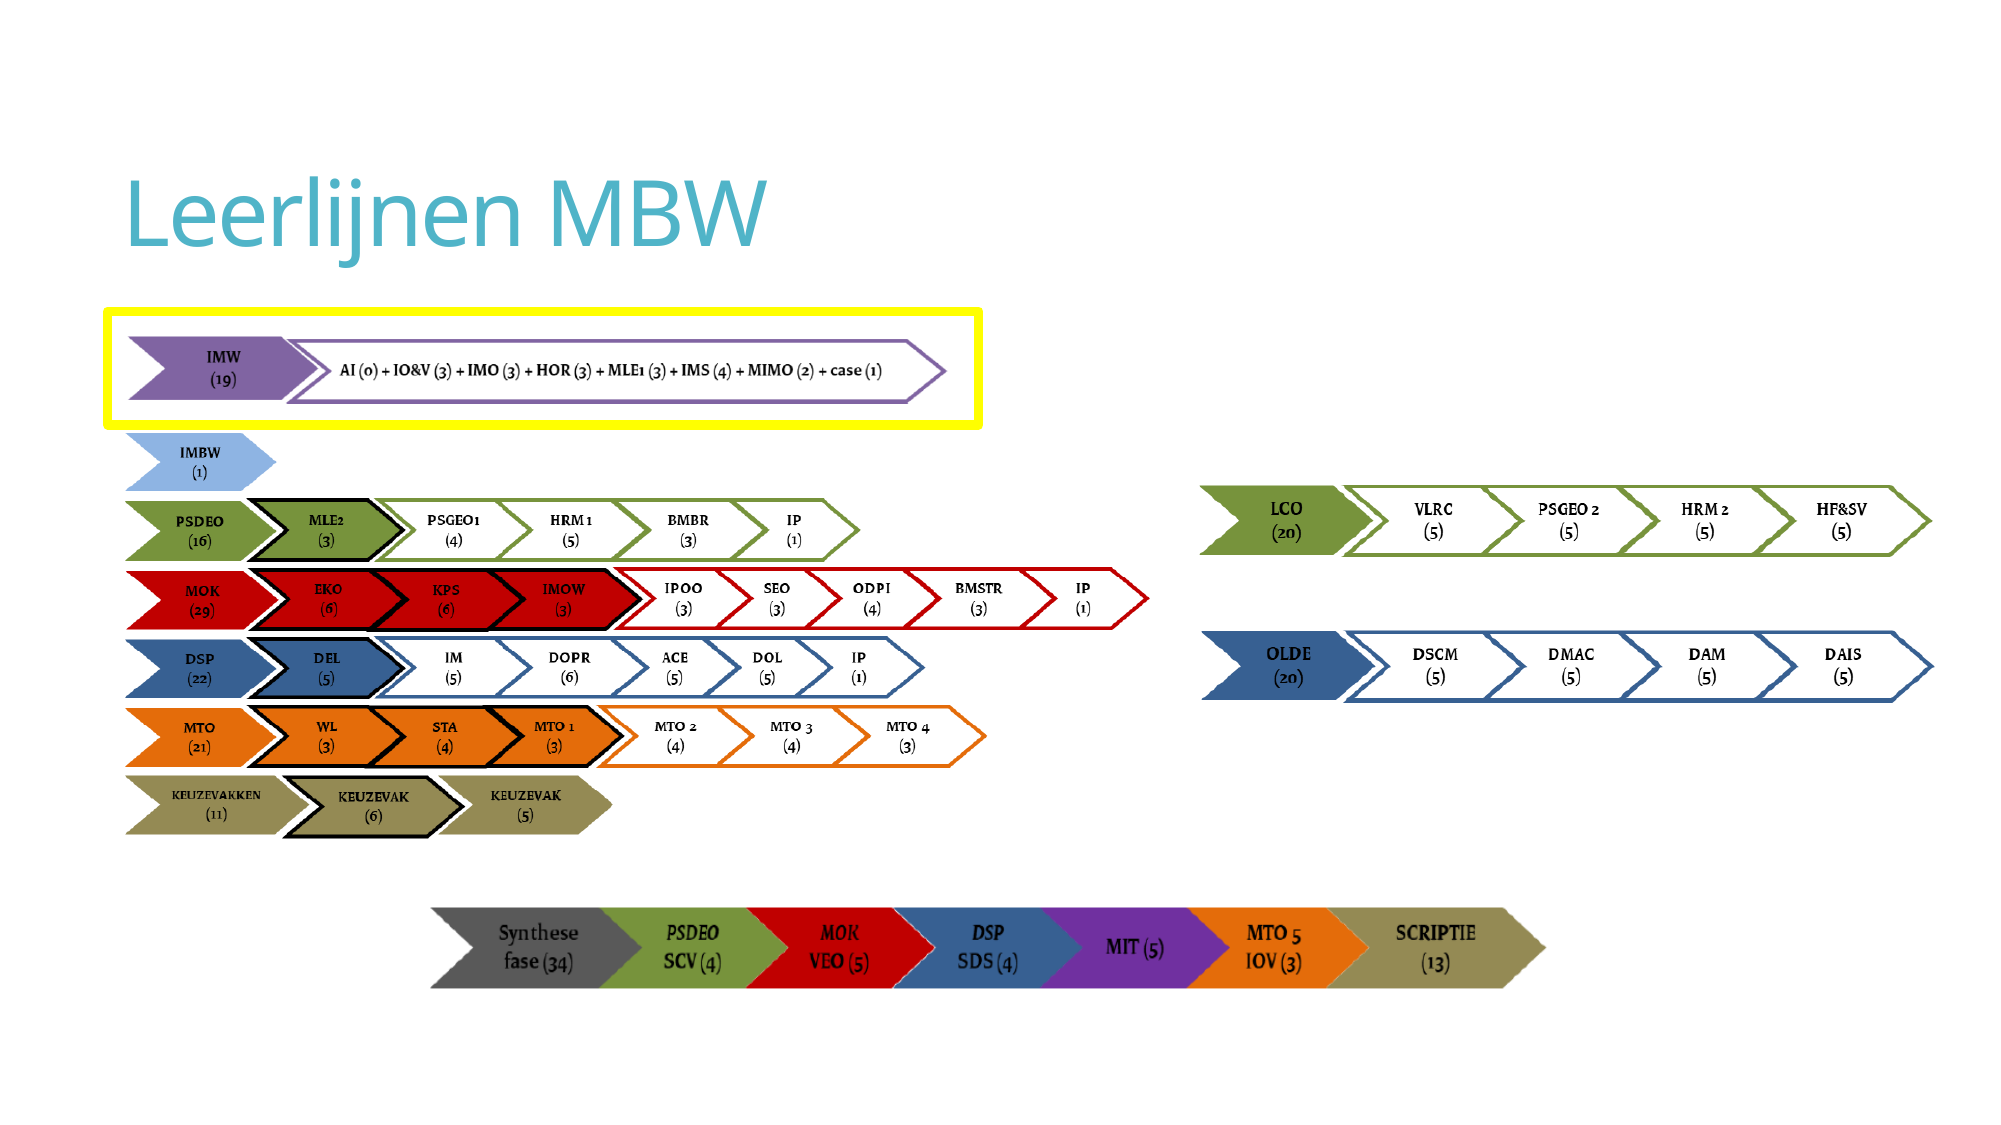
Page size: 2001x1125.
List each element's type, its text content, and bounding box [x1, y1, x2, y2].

title Leerlijnen MBW [107, 81, 1875, 354]
picture [396, 880, 1565, 1007]
text_box [107, 310, 980, 414]
picture [107, 329, 1949, 849]
